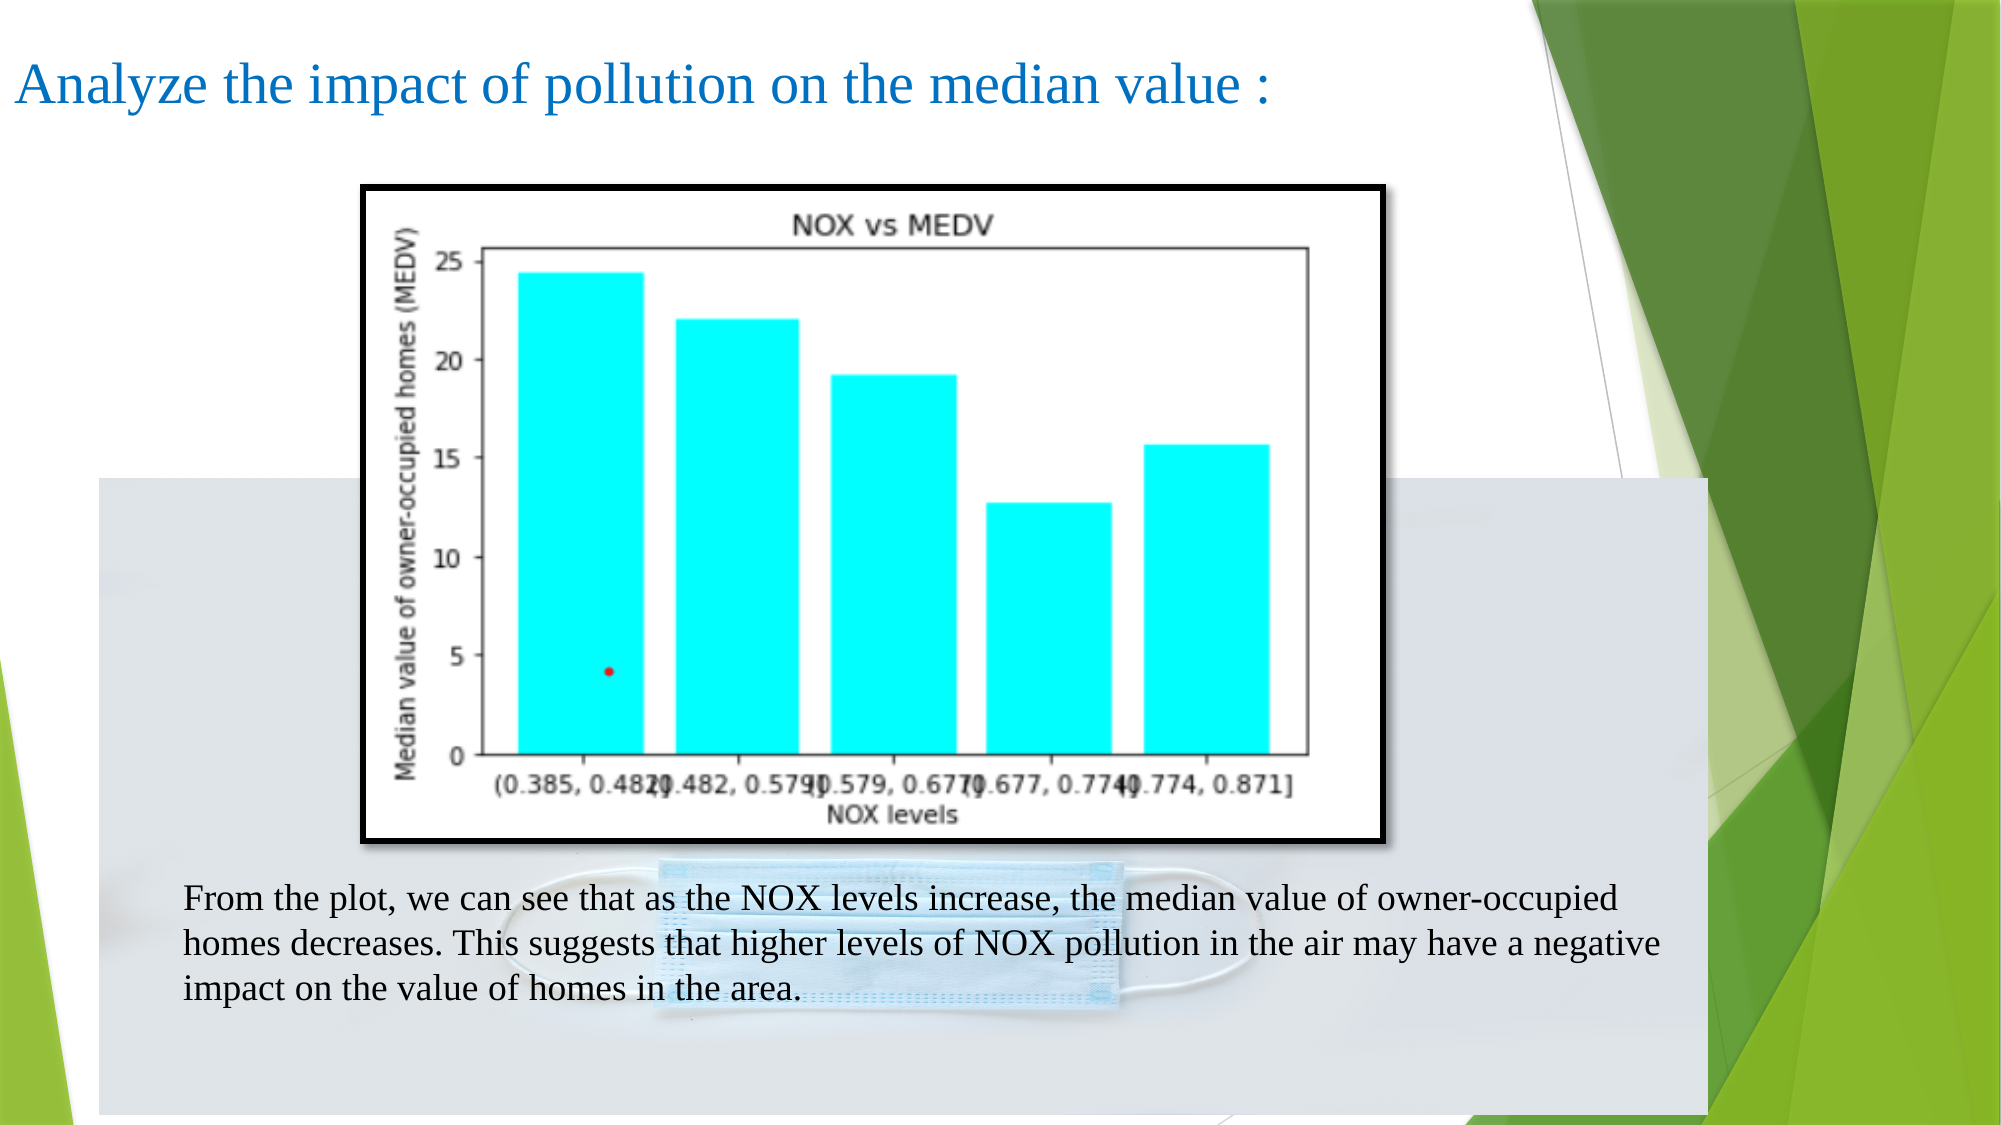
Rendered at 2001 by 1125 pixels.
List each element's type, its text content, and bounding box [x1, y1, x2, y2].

text_box Analyze the impact of pollution on the median value : [0, 38, 1445, 168]
picture [99, 190, 1709, 1116]
